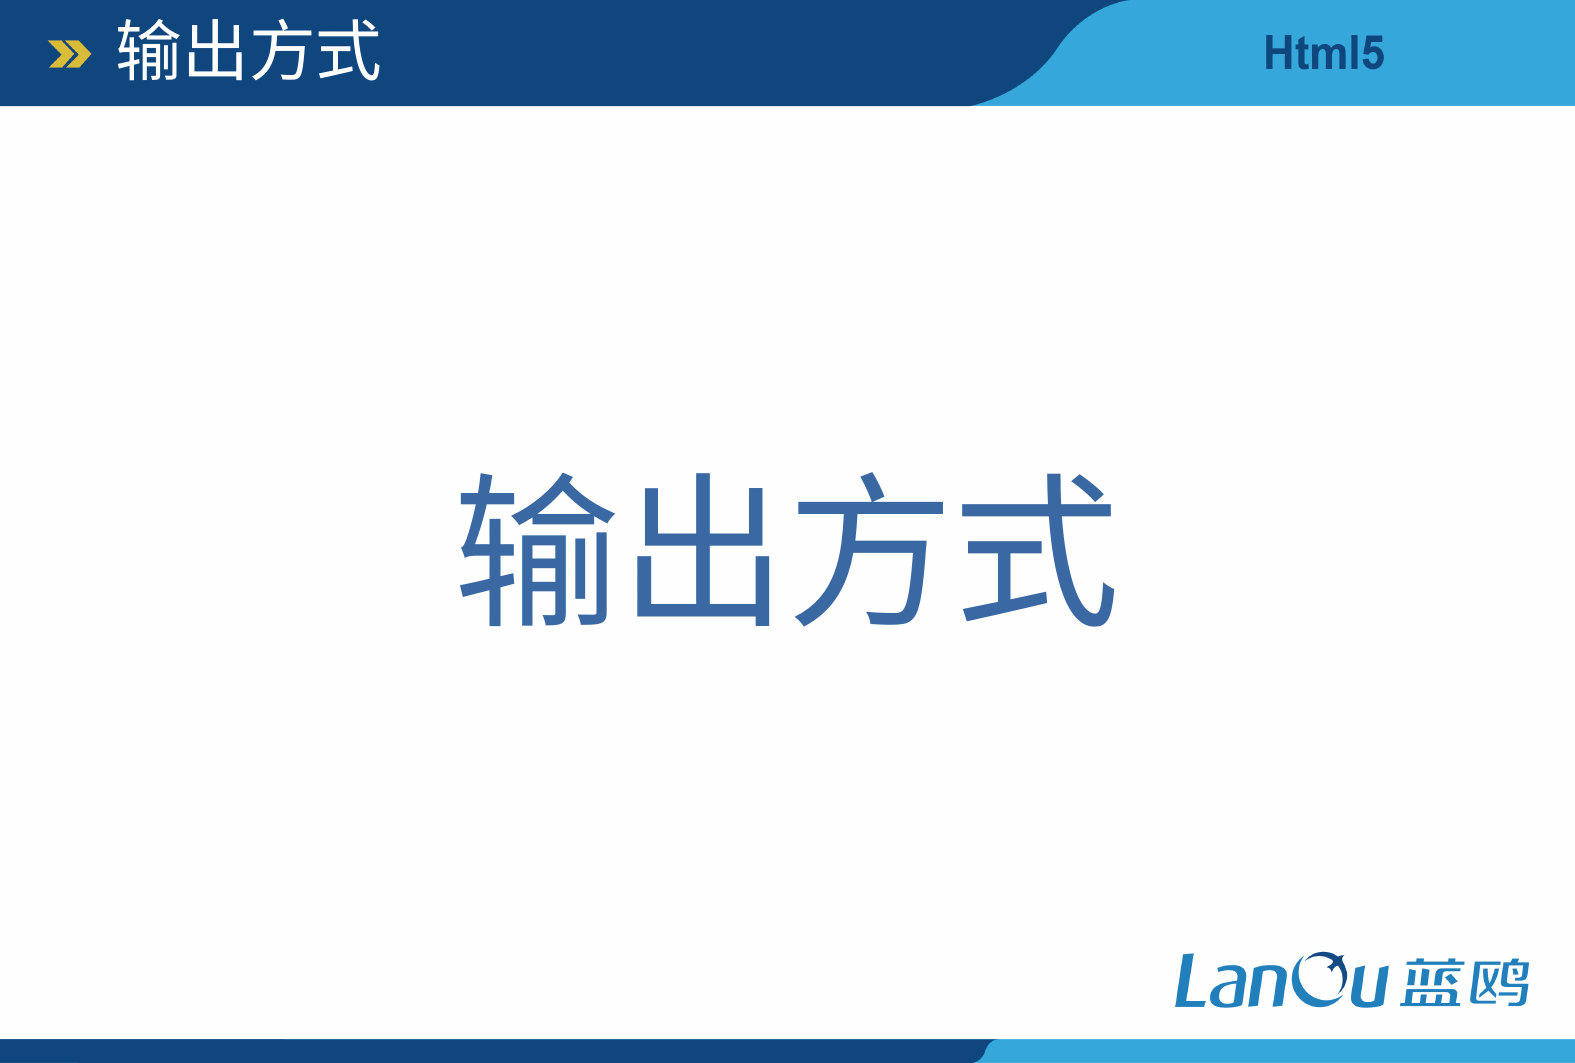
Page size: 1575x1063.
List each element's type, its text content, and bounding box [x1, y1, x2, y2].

text_box 输出方式 [108, 1, 391, 97]
picture [0, 0, 1575, 439]
picture [0, 655, 1575, 1063]
text_box 输出方式 [0, 439, 1575, 655]
